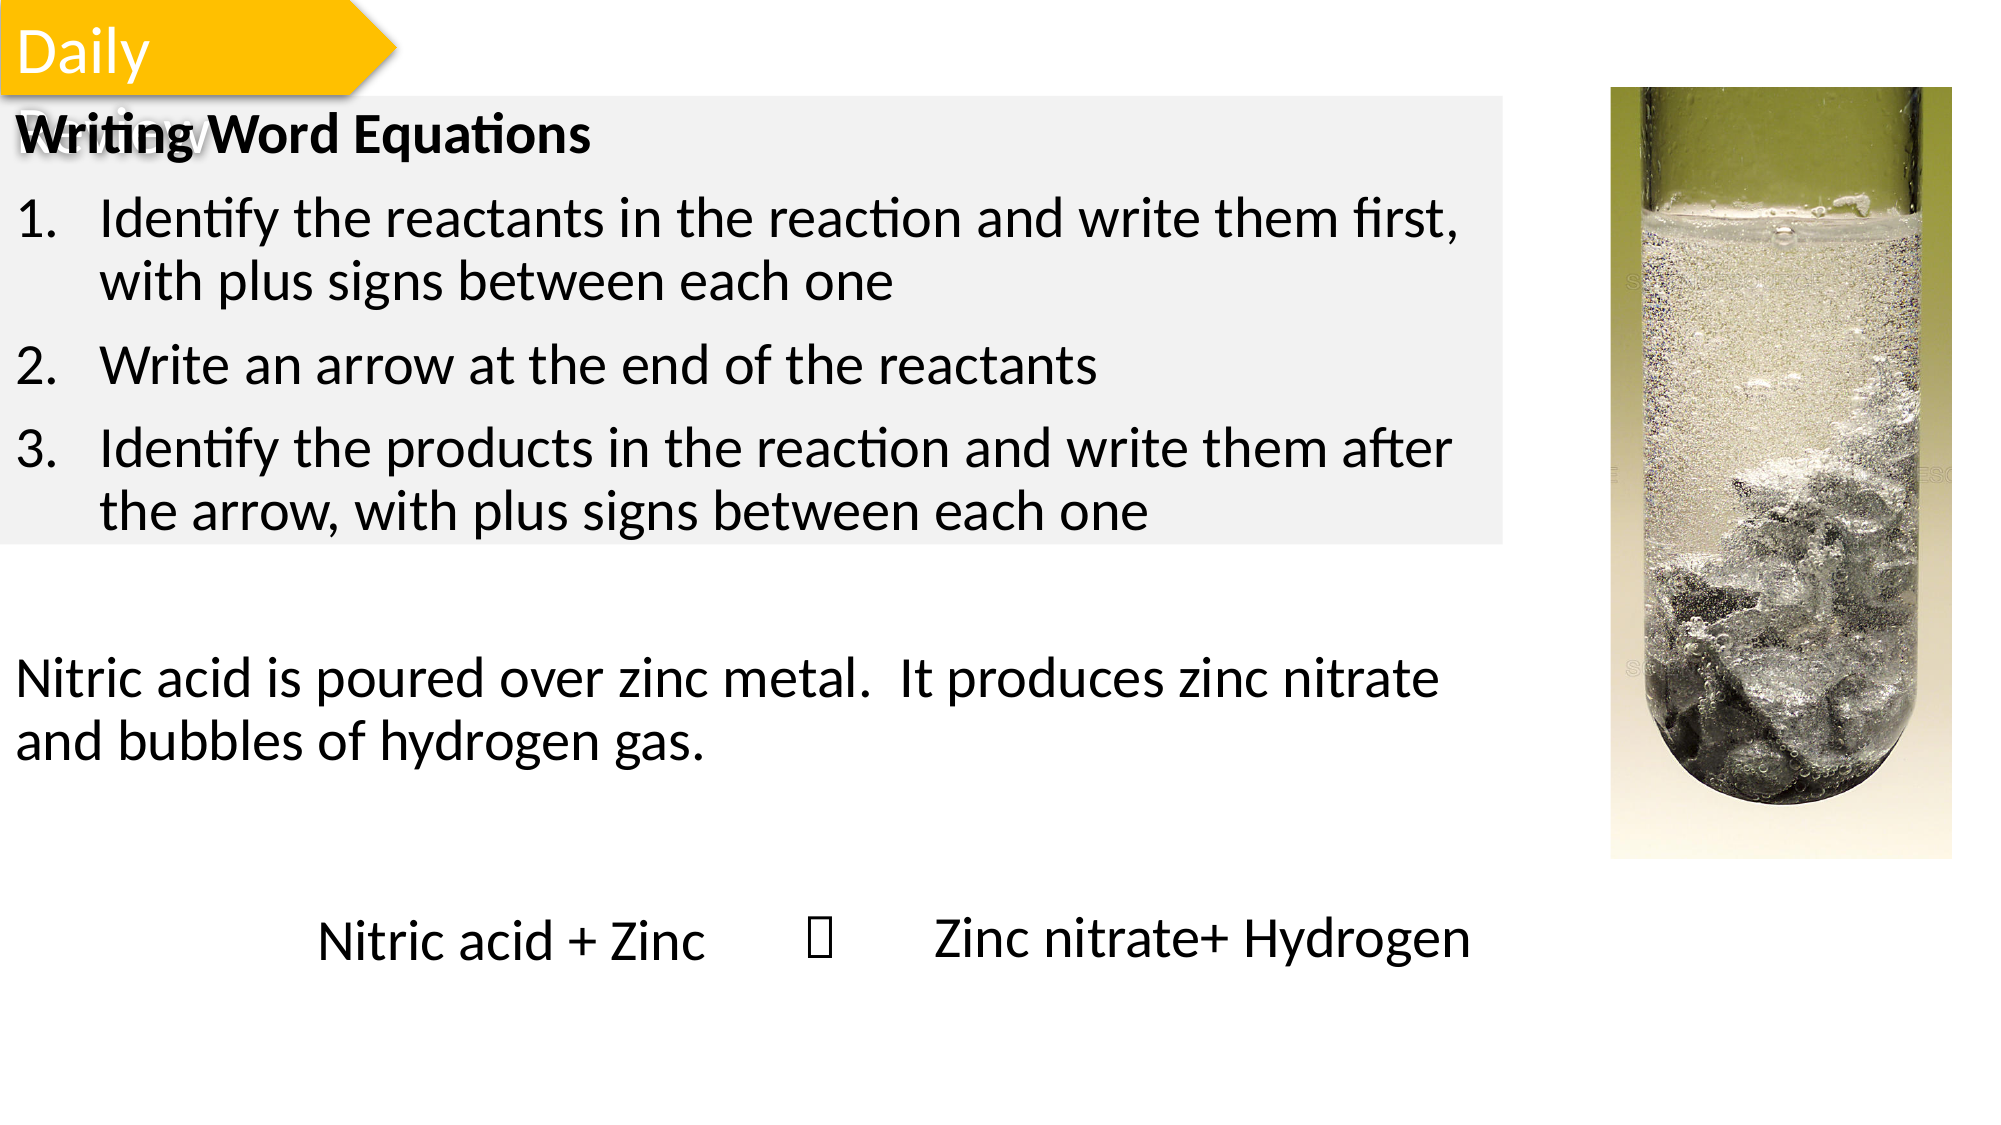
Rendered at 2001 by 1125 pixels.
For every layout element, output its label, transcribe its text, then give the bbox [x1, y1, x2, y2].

picture [1610, 87, 1952, 859]
text_box Nitric acid + Zinc [302, 825, 722, 980]
text_box Zinc nitrate+ Hydrogen [919, 821, 1488, 977]
text_box Daily Review [1, 0, 397, 95]
list Writing Word Equations Identify the reactants in the reaction and write them first, with plus signs between each one Write an arrow at the end of the reactants Identify the products in the reaction and write them after the arrow, with plus signs between each one Nitric acid is poured over zinc metal. It produces zinc nitrate and bubbles of hydrogen gas. [0, 96, 1503, 850]
text_box  [724, 892, 917, 978]
